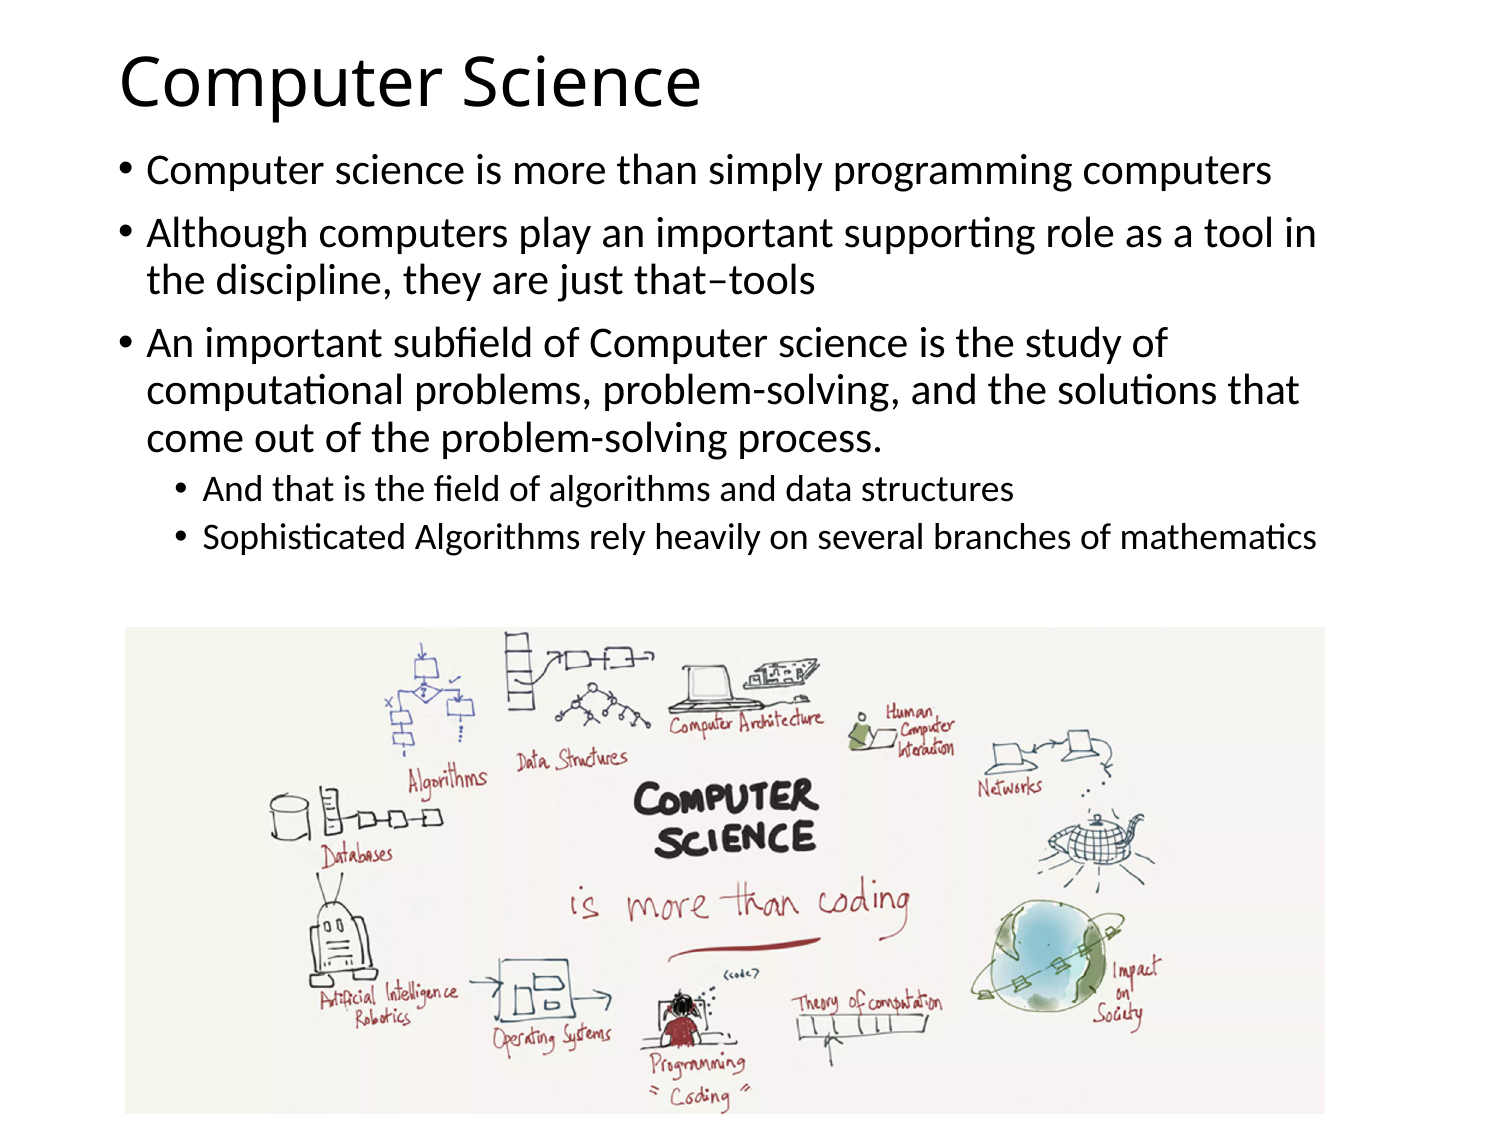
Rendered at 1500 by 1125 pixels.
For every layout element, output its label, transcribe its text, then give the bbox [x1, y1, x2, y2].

title Computer Science [103, 28, 1397, 139]
list Computer science is more than simply programming computers Although computers play an important supporting role as a tool in the discipline, they are just that–tools An important subfield of Computer science is the study of computational problems, problem-solving, and the solutions that come out of the problem-solving process. And that is the field of algorithms and data structures Sophisticated Algorithms rely heavily on several branches of mathematics [103, 139, 1397, 628]
picture [125, 627, 1325, 1114]
